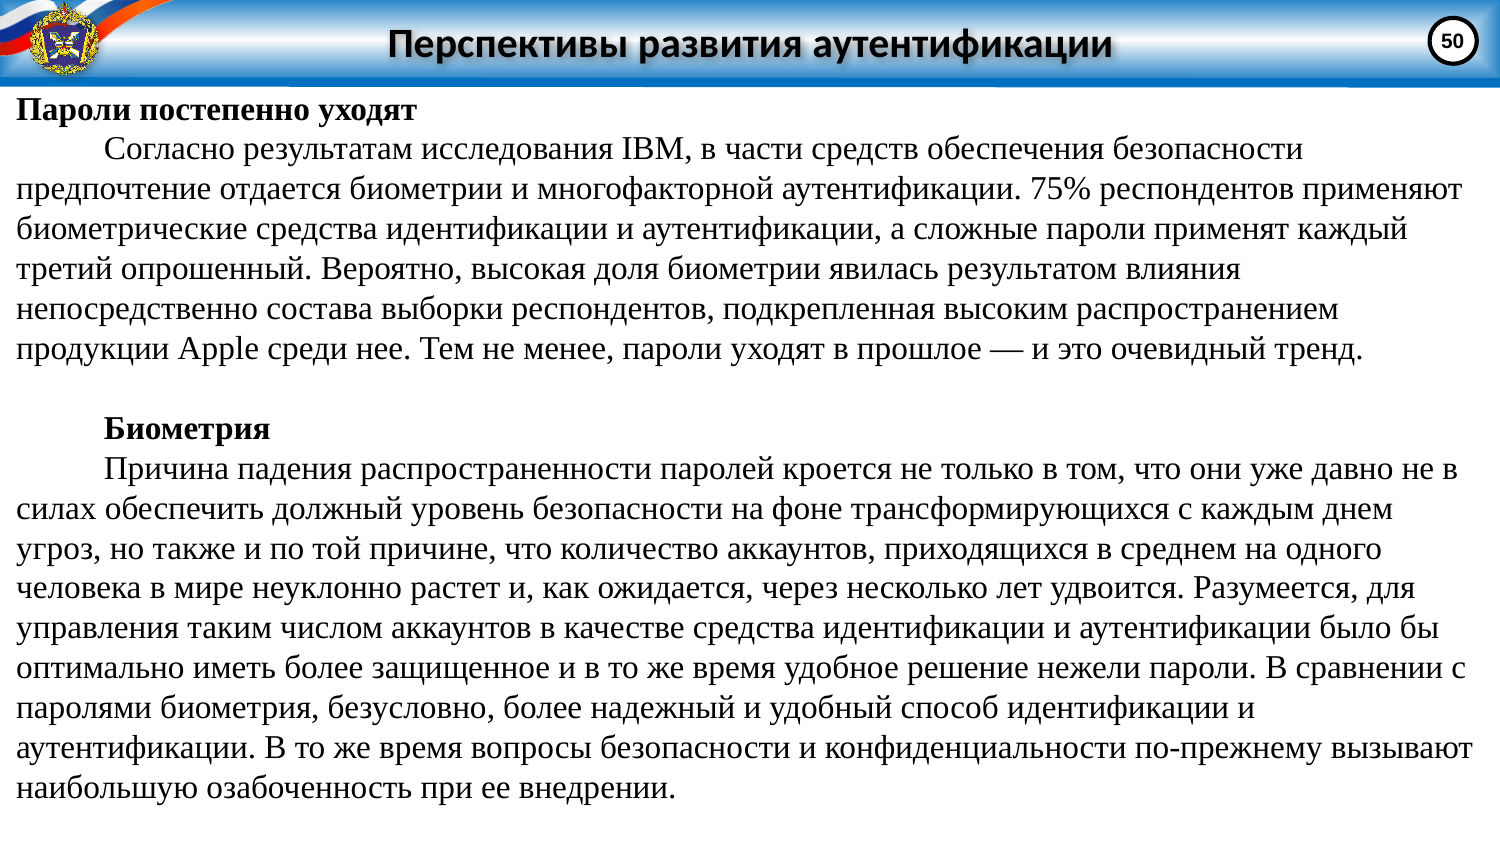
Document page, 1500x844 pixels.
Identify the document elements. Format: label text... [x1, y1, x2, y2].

title Перспективы развития аутентификации [1, 0, 1500, 79]
slide_number 50 [1423, 12, 1483, 68]
text_box Пароли постепенно уходят Согласно результатам исследования IBM, в части средств обеспечения безопасности предпочтение отдается биометрии и многофакторной аутентификации. 75% респондентов применяют биометрические средства идентификации и аутентификации, а сложные пароли применят каждый третий опрошенный. Вероятно, высокая доля биометрии явилась результатом влияния непосредственно состава выборки респондентов, подкрепленная высоким распространением продукции Apple среди нее. Тем не менее, пароли уходят в прошлое — и это очевидный тренд. Биометрия Причина падения распространенности паролей кроется не только в том, что они уже давно не в силах обеспечить должный уровень безопасности на фоне трансформирующихся с каждым днем угроз, но также и по той причине, что количество аккаунтов, приходящихся в среднем на одного человека в мире неуклонно растет и, как ожидается, через несколько лет удвоится. Разумеется, для управления таким числом аккаунтов в качестве средства идентификации и аутентификации было бы оптимально иметь более защищенное и в то же время удобное решение нежели пароли. В сравнении с паролями биометрия, безусловно, более надежный и удобный способ идентификации и аутентификации. В то же время вопросы безопасности и конфиденциальности по-прежнему вызывают наибольшую озабоченность при ее внедрении. [1, 79, 1500, 813]
